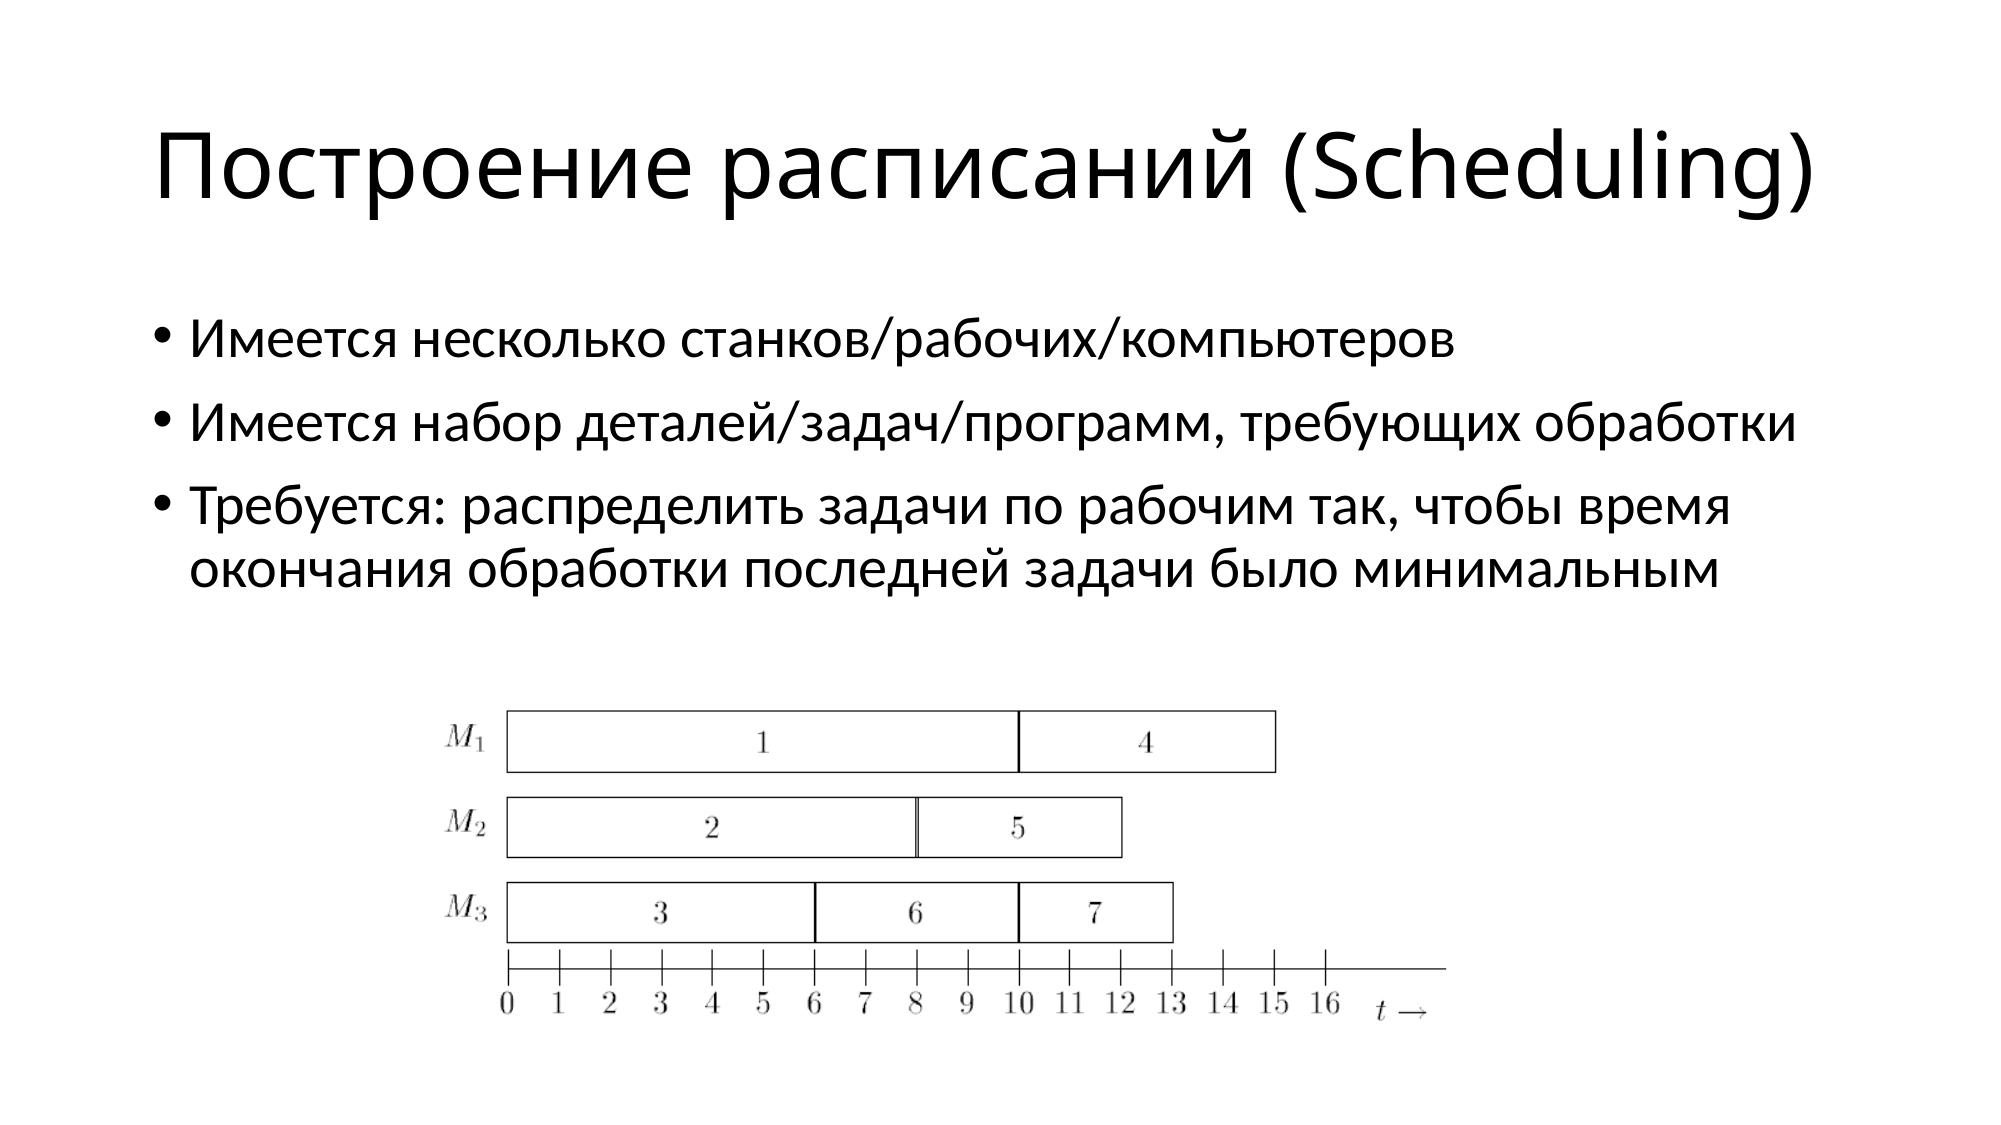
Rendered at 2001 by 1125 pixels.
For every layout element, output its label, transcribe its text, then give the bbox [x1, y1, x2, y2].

picture [438, 703, 1455, 1036]
title Построение расписаний (Scheduling) [137, 59, 1863, 278]
